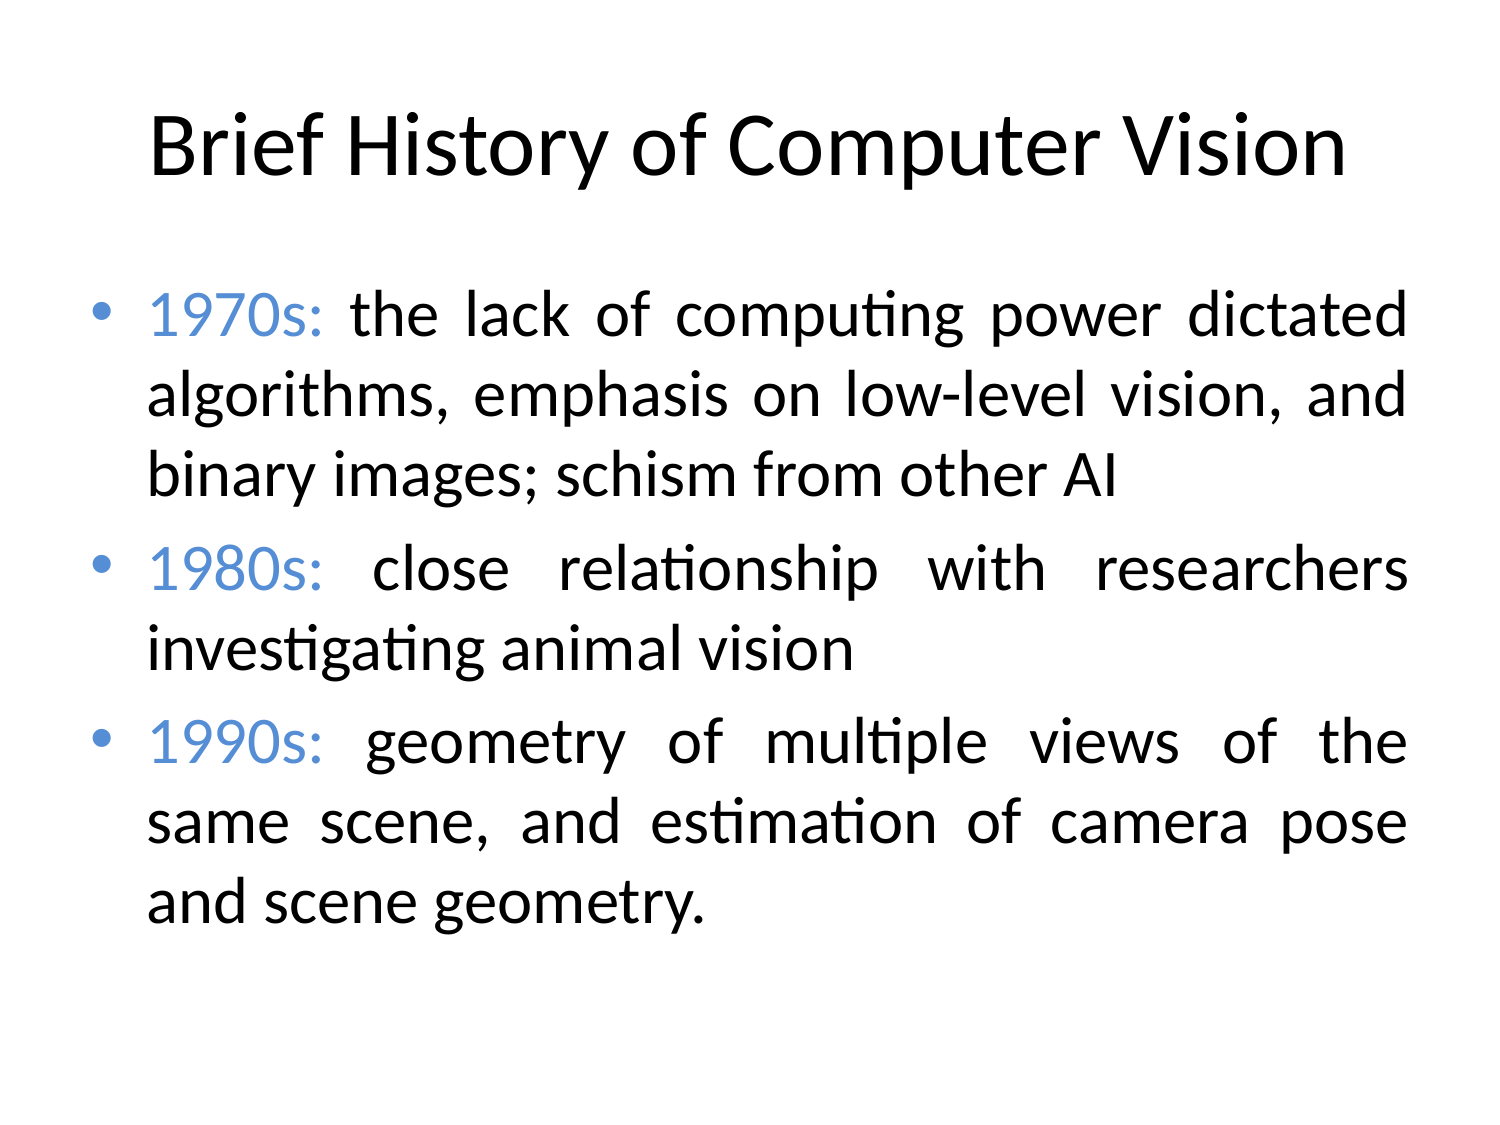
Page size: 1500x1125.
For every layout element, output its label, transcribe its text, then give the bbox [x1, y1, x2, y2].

title Brief History of Computer Vision [74, 44, 1426, 233]
list 1970s: the lack of computing power dictated algorithms, emphasis on low-level vision, and binary images; schism from other AI 1980s: close relationship with researchers investigating animal vision 1990s: geometry of multiple views of the same scene, and estimation of camera pose and scene geometry. [74, 262, 1426, 1006]
